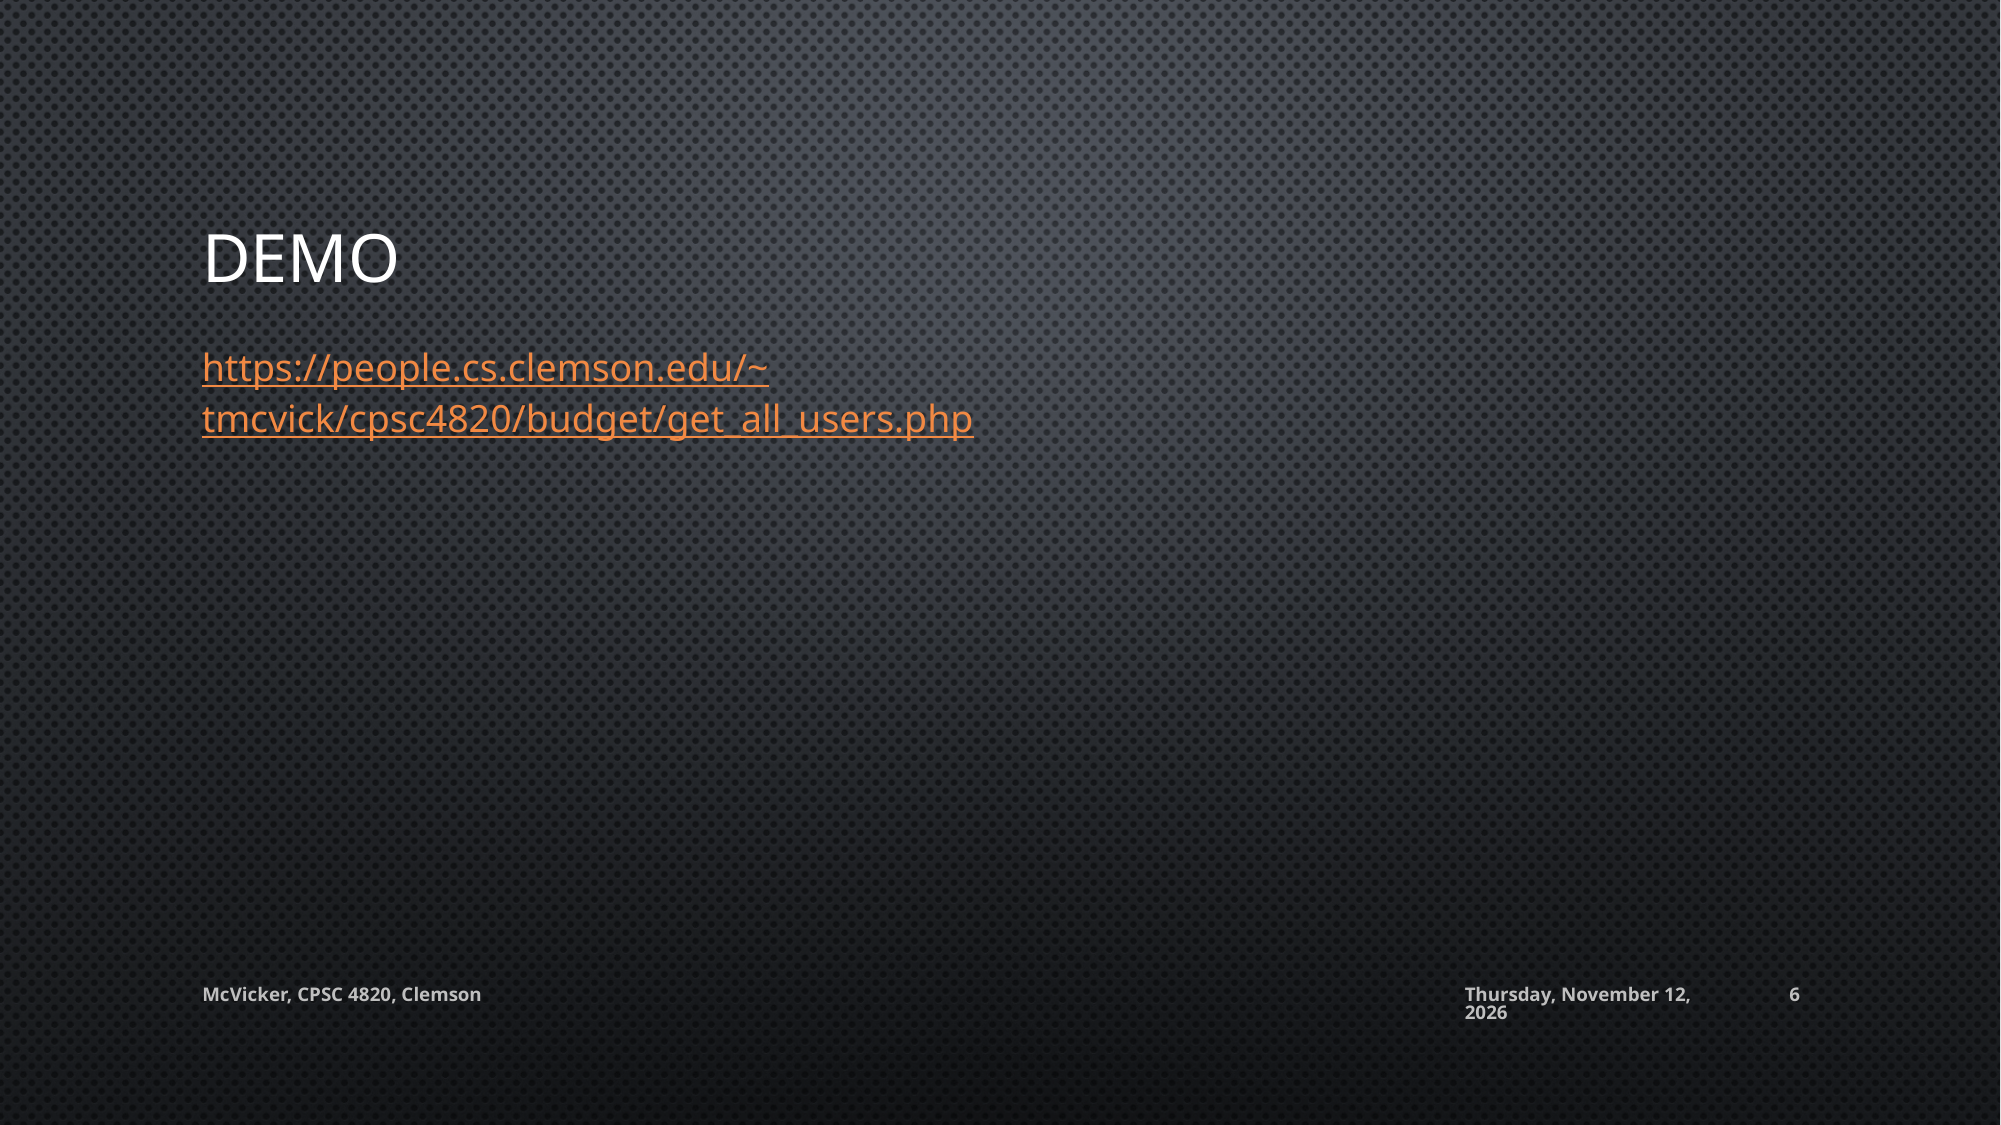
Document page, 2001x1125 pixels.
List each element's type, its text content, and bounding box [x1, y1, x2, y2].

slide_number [1449, 965, 1713, 1025]
slide_number 6 [1724, 965, 1816, 1025]
footer McVicker, CPSC 4820, Clemson [187, 965, 1425, 1025]
text_box https://people.cs.clemson.edu/~tmcvick/cpsc4820/budget/get_all_users.php [187, 336, 1187, 499]
title DEMO [187, 99, 1813, 413]
